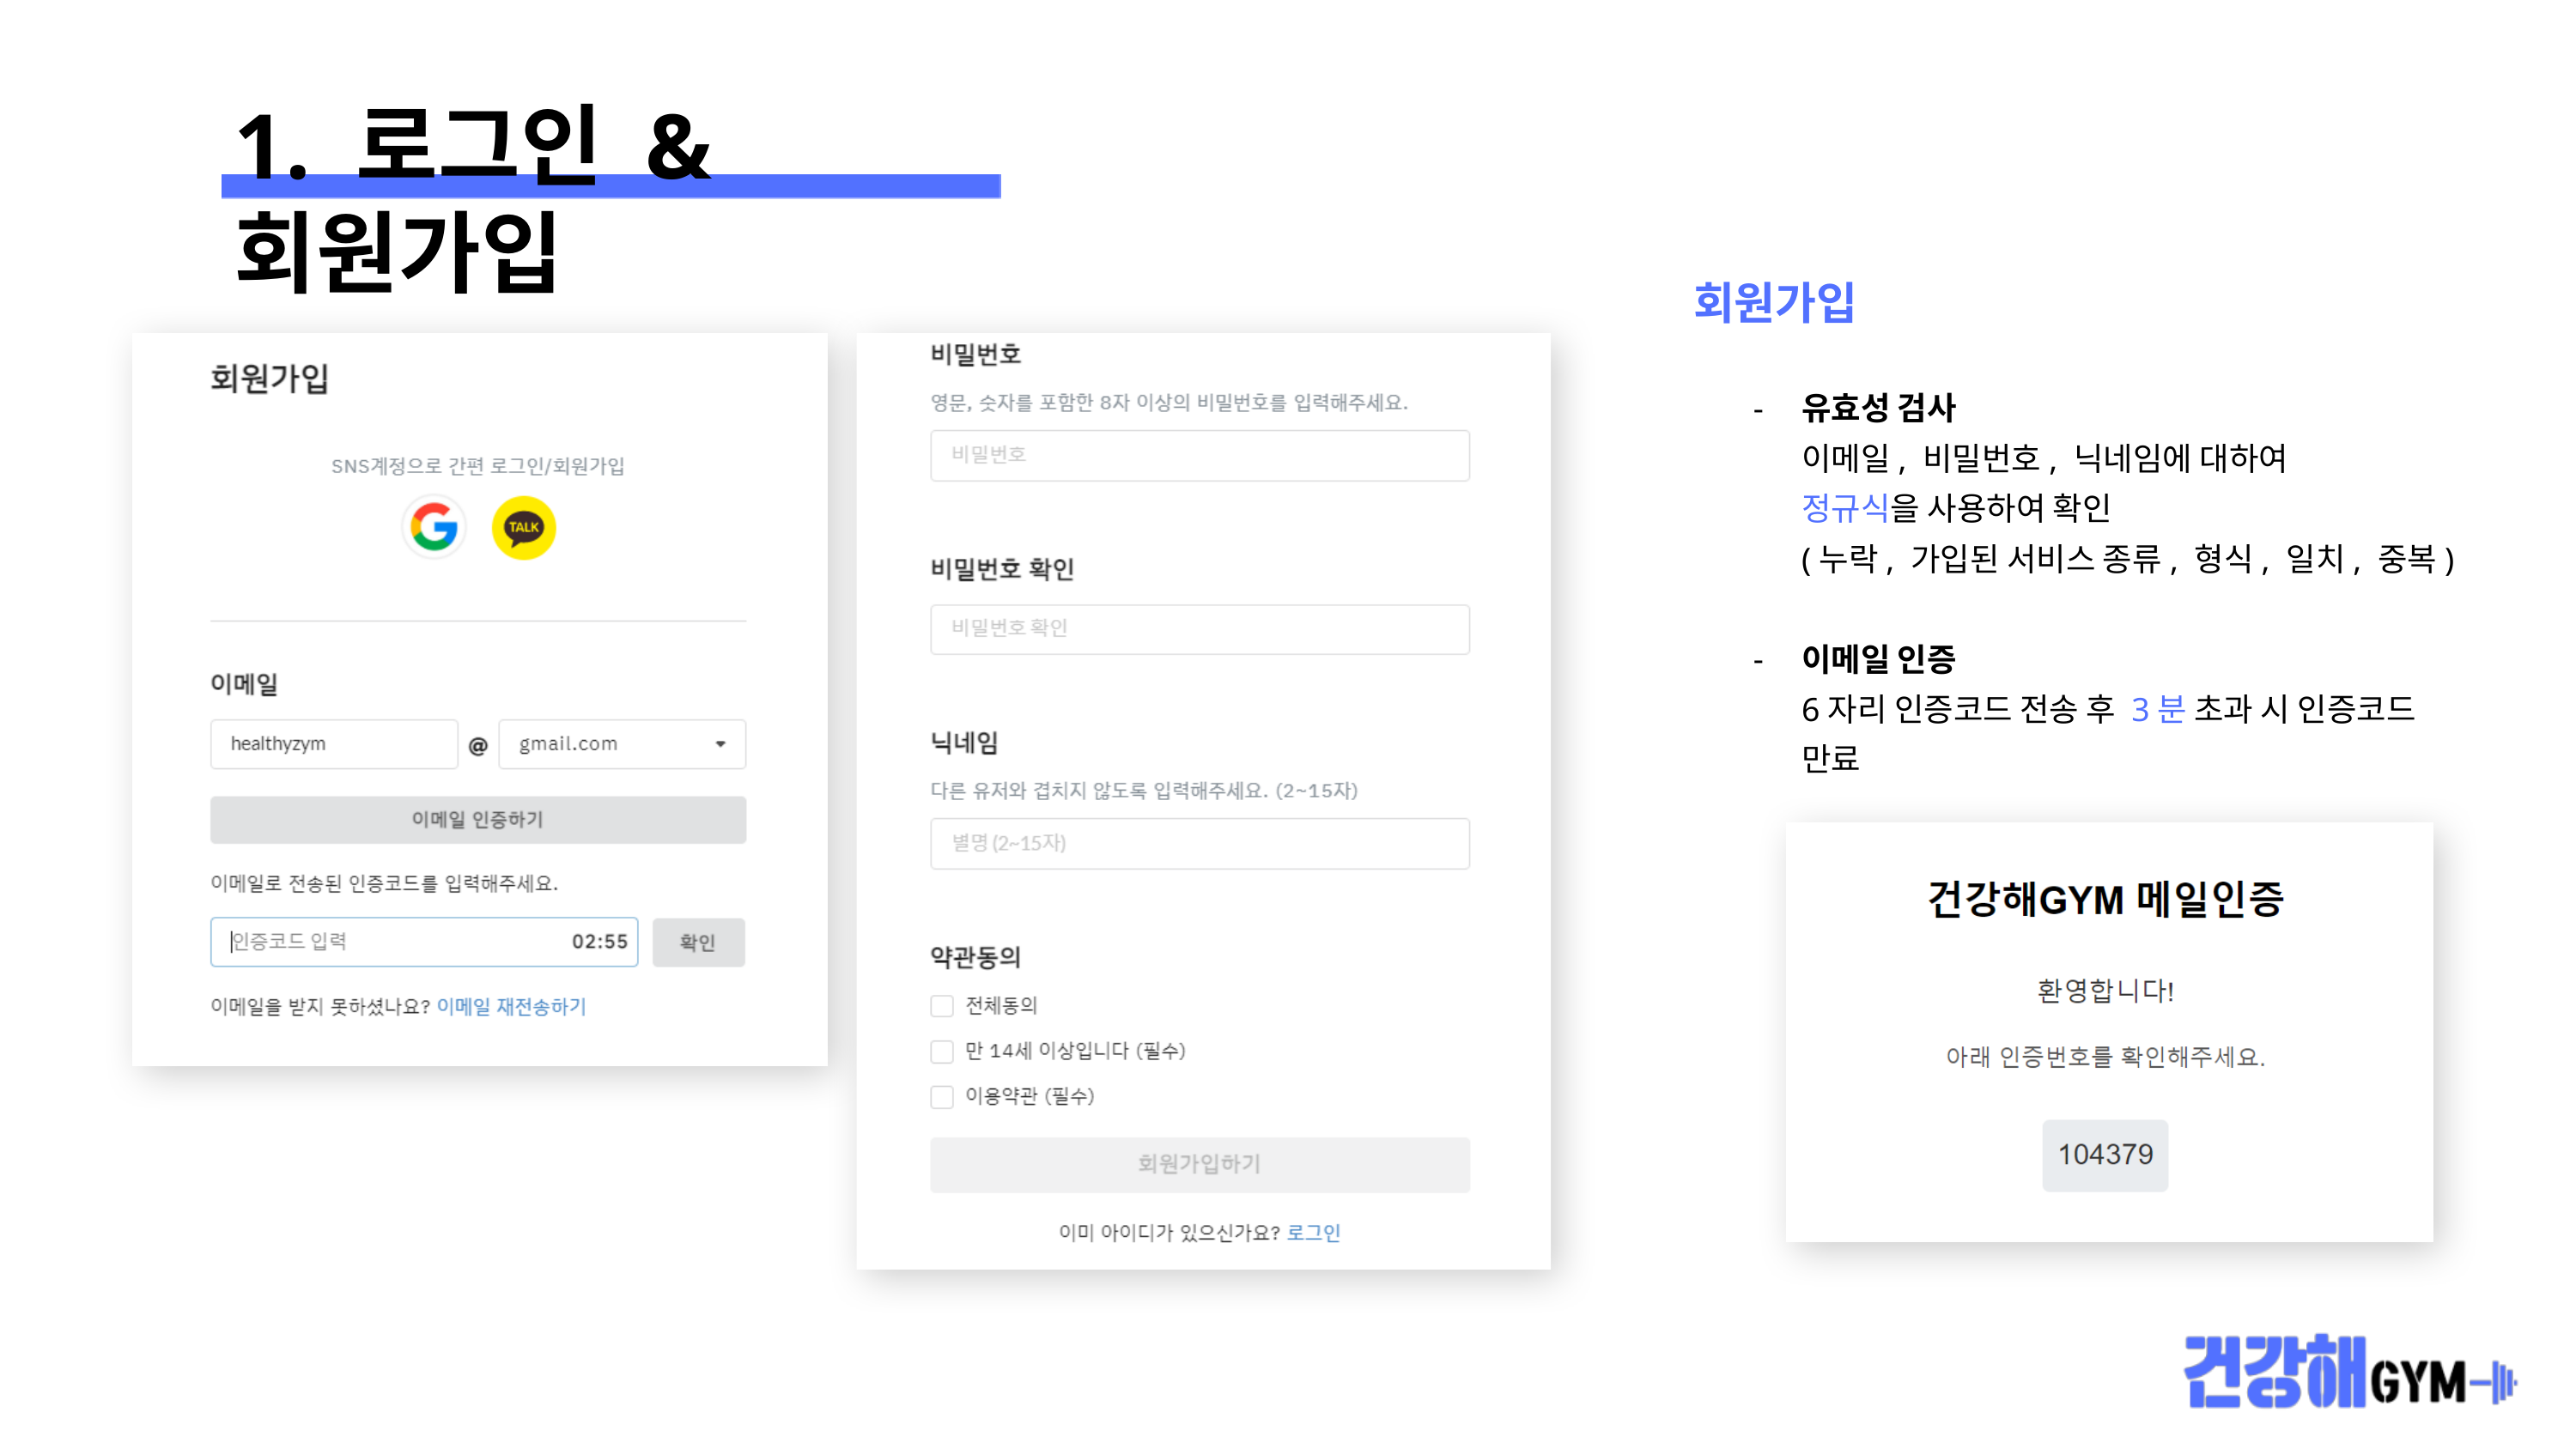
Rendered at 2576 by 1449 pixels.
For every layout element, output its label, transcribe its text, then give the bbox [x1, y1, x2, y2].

text_box 회원가입 [1680, 269, 2537, 336]
text_box 유효성 검사 이메일, 비밀번호, 닉네임에 대하여 정규식을 사용하여 확인 (누락, 가입된 서비스 종류, 형식, 일치, 중복) 이메일 인증 6자리 인증코드 전송 후 3분 초과 시 인증코드 만료 [1724, 363, 2496, 791]
text_box 1. 로그인 & 회원가입 [221, 82, 1039, 311]
picture [856, 332, 1552, 1270]
picture [132, 332, 828, 1066]
picture [1786, 822, 2434, 1243]
picture [2180, 1331, 2521, 1412]
picture [221, 174, 1001, 200]
